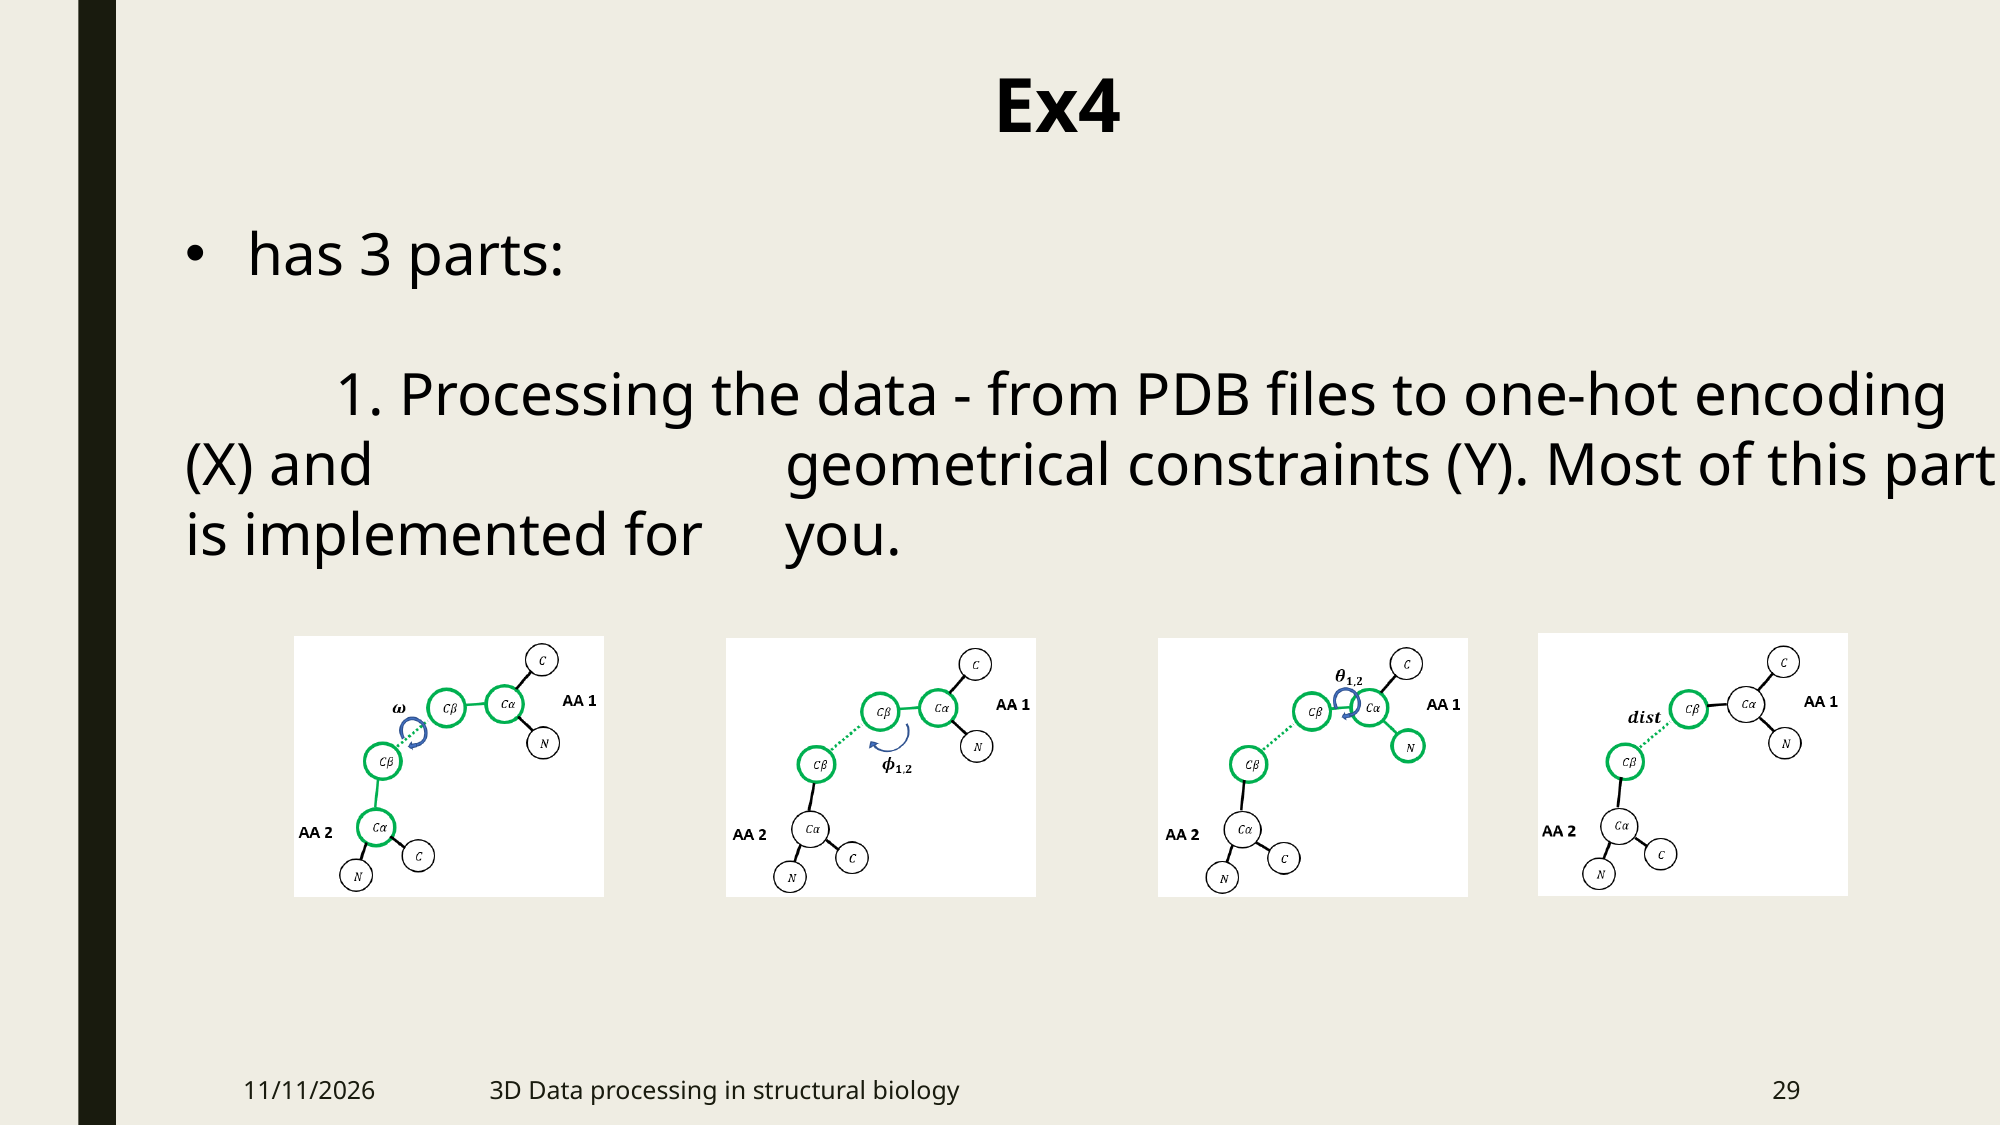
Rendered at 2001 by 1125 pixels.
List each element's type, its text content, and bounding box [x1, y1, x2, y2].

picture [1538, 633, 1848, 897]
slide_number 29 [1553, 1058, 1816, 1125]
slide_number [228, 1058, 426, 1125]
text_box Ex4 has 3 parts: 1. Processing the data - from PDB files to one-hot encoding (X) and geometrical constraints (Y). Most of this part is implemented for you. [95, 49, 2000, 830]
picture [726, 638, 1036, 897]
picture [1158, 638, 1468, 897]
picture [294, 636, 604, 897]
footer 3D Data processing in structural biology [474, 1058, 1505, 1125]
